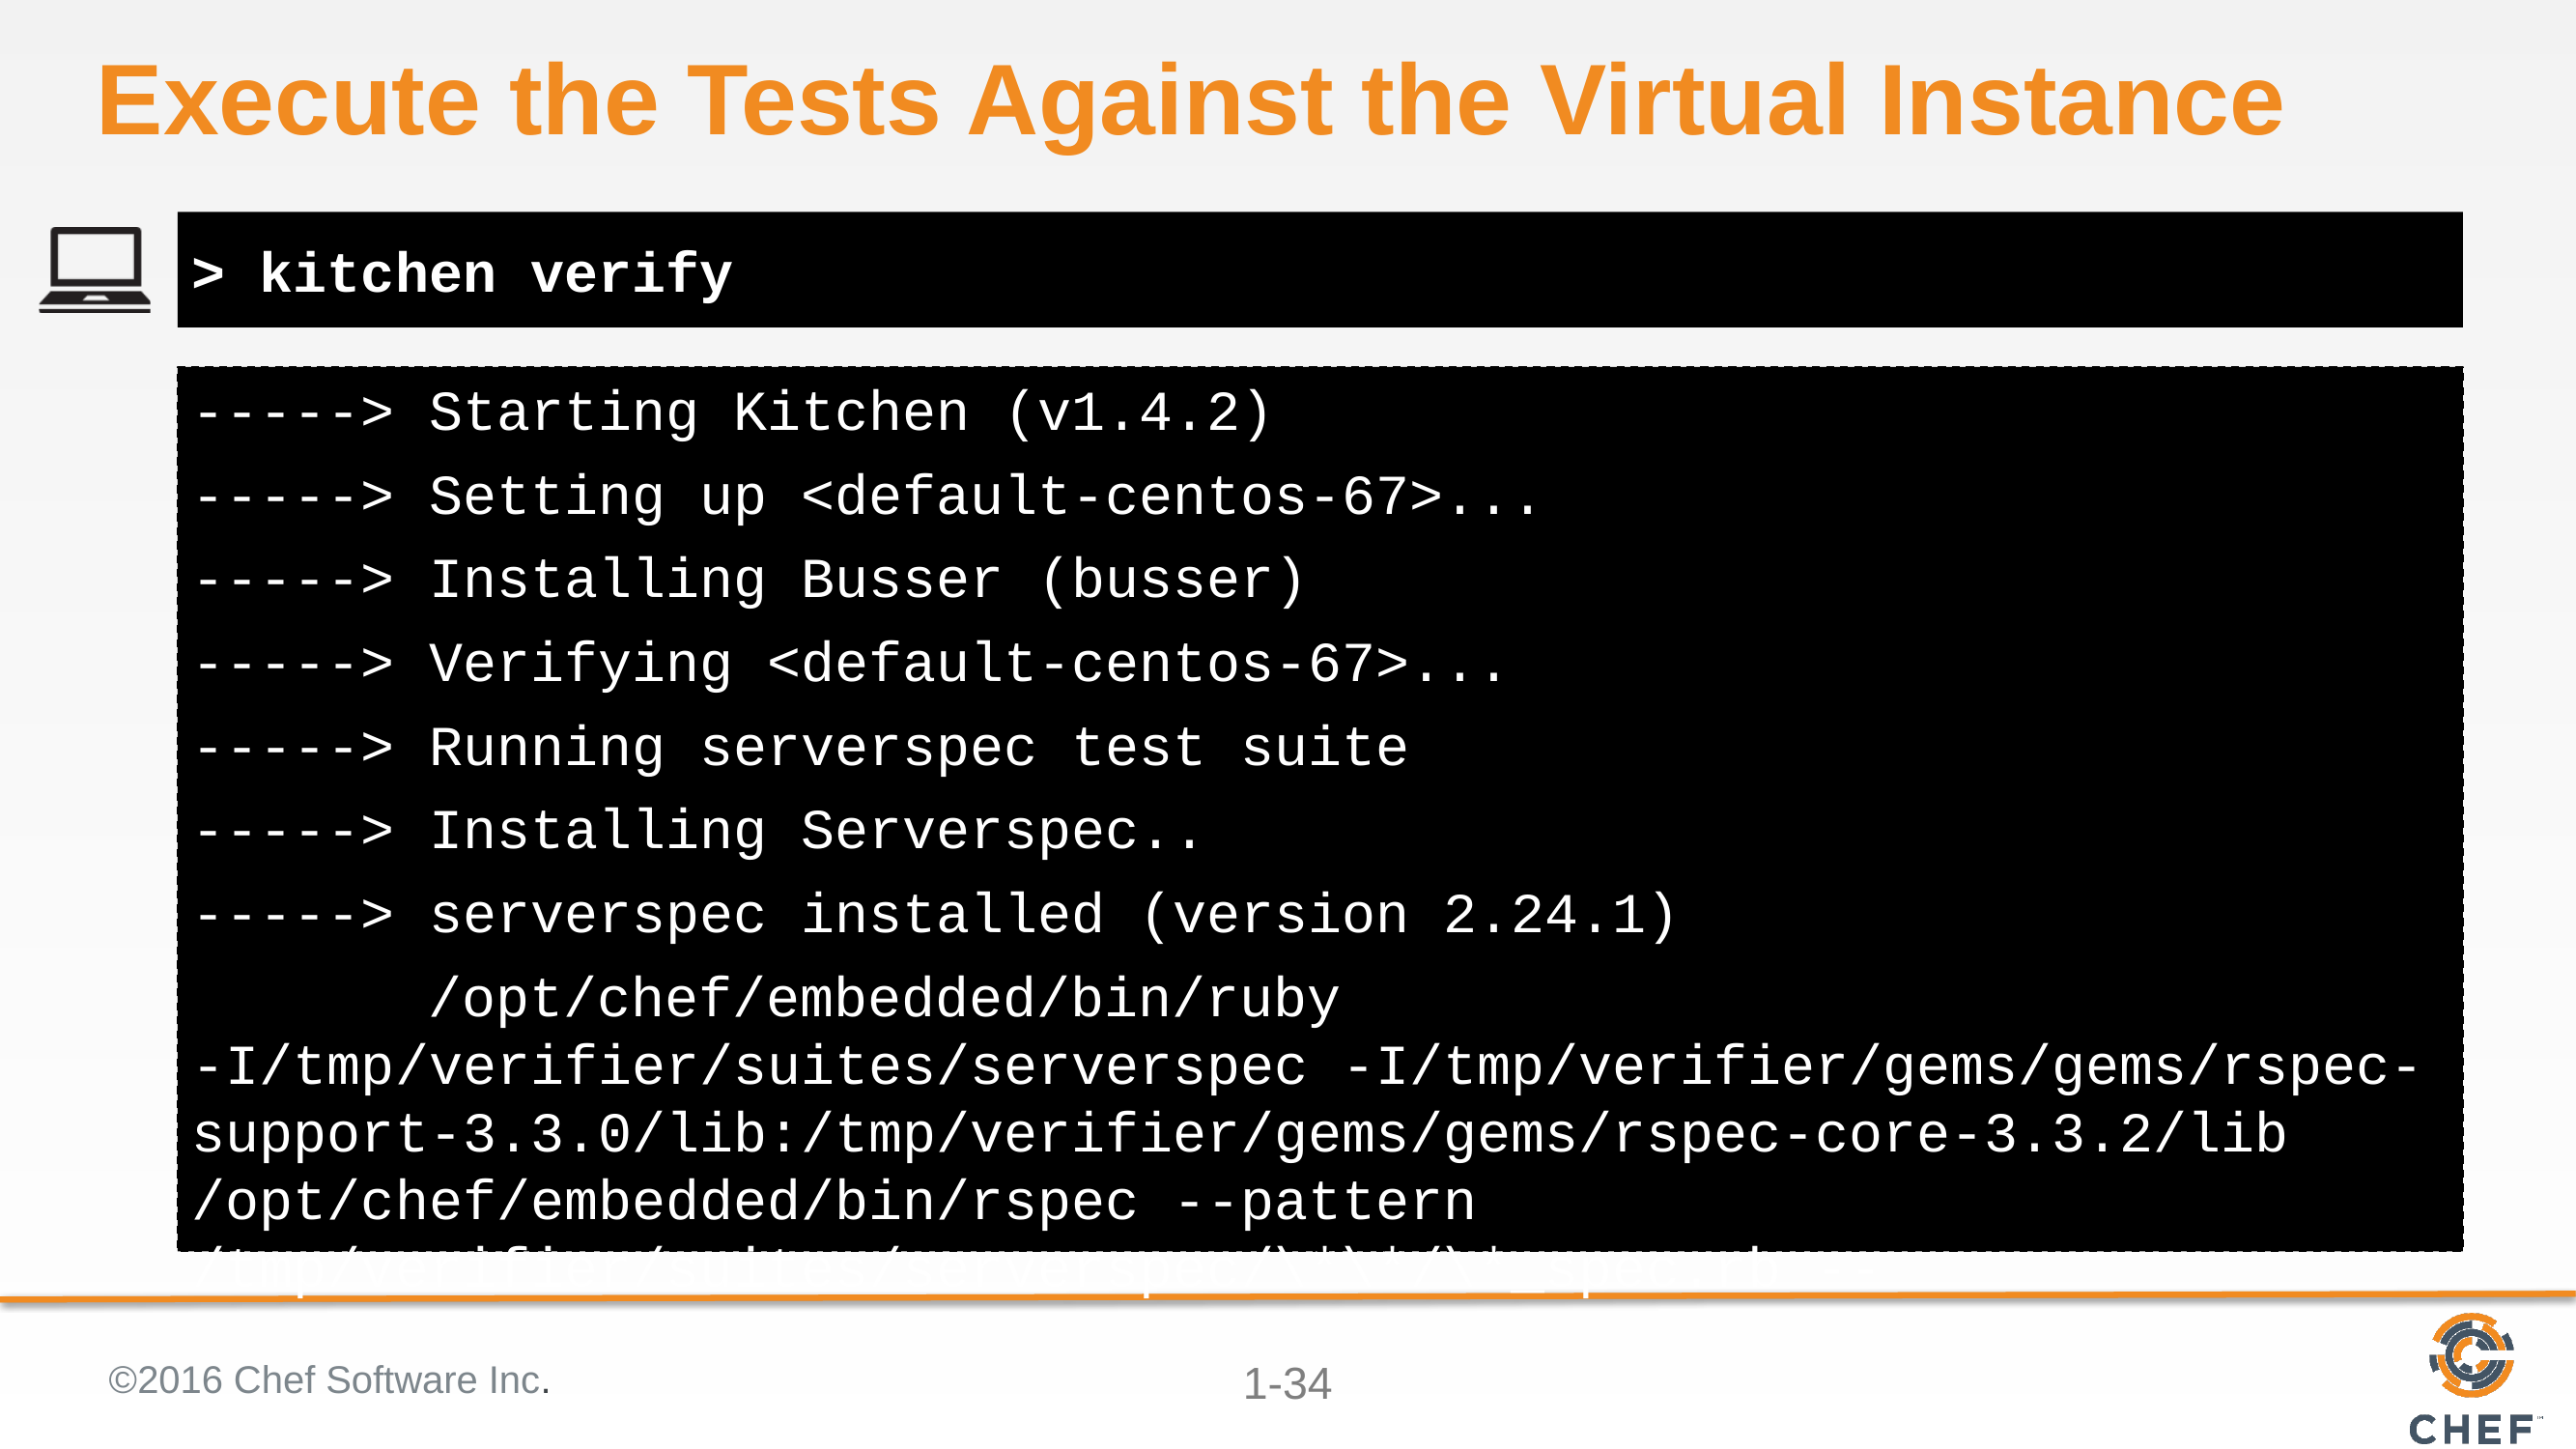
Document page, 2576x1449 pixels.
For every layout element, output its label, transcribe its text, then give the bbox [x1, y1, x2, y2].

picture [2399, 1297, 2551, 1449]
title Execute the Tests Against the Virtual Instance [96, 48, 2463, 180]
list > kitchen verify [177, 212, 2463, 327]
list -----> Starting Kitchen (v1.4.2) -----> Setting up <default-centos-67>... -----> Installing Busser (busser) -----> Verifying <default-centos-67>... -----> Running serverspec test suite -----> Installing Serverspec.. -----> serverspec installed (version 2.24.1) /opt/chef/embedded/bin/ruby -I/tmp/verifier/suites/serverspec -I/tmp/verifier/gems/gems/rspec-support-3.3.0/lib:/tmp/verifier/gems/gems/rspec-core-3.3.2/lib /opt/chef/embedded/bin/rspec --pattern /tmp/verifier/suites/serverspec/\*\*/\*_spec.rb -- [177, 366, 2464, 1252]
